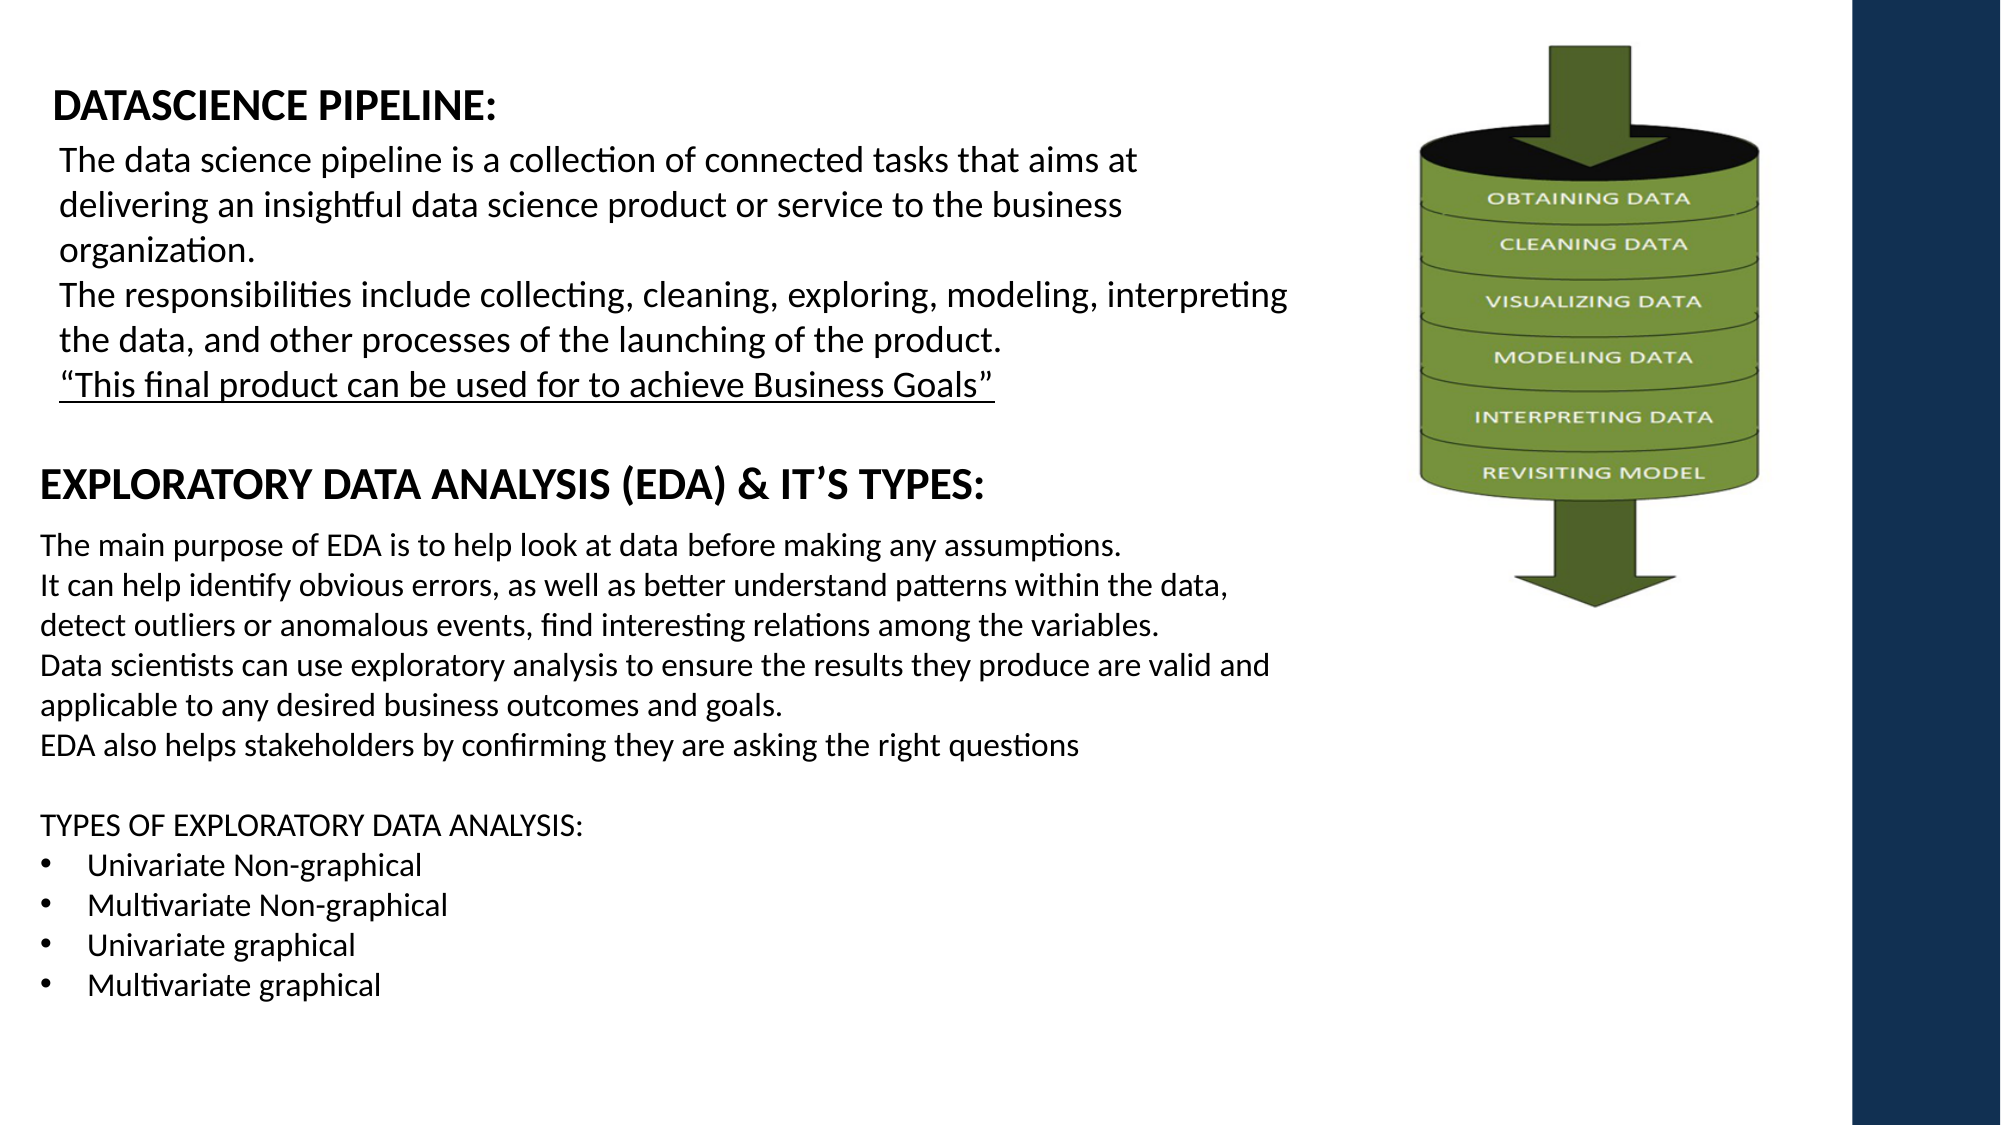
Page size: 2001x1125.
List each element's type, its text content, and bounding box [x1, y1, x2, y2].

text_box The data science pipeline is a collection of connected tasks that aims at delivering an insightful data science product or service to the business organization. The responsibilities include collecting, cleaning, exploring, modeling, interpreting the data, and other processes of the launching of the product. “This final product can be used for to achieve Business Goals” [44, 128, 1312, 413]
picture [1375, 29, 1791, 610]
text_box The main purpose of EDA is to help look at data before making any assumptions. It can help identify obvious errors, as well as better understand patterns within the data, detect outliers or anomalous events, find interesting relations among the variables. Data scientists can use exploratory analysis to ensure the results they produce are valid and applicable to any desired business outcomes and goals. EDA also helps stakeholders by confirming they are asking the right questions TYPES OF EXPLORATORY DATA ANALYSIS: Univariate Non-graphical Multivariate Non-graphical Univariate graphical Multivariate graphical [25, 516, 1312, 1011]
text_box Exploratory Data Analysis (EDA) & IT’s TYPES: [25, 446, 1030, 516]
text_box DATASCIENCE PIPELINE: [37, 67, 1039, 138]
